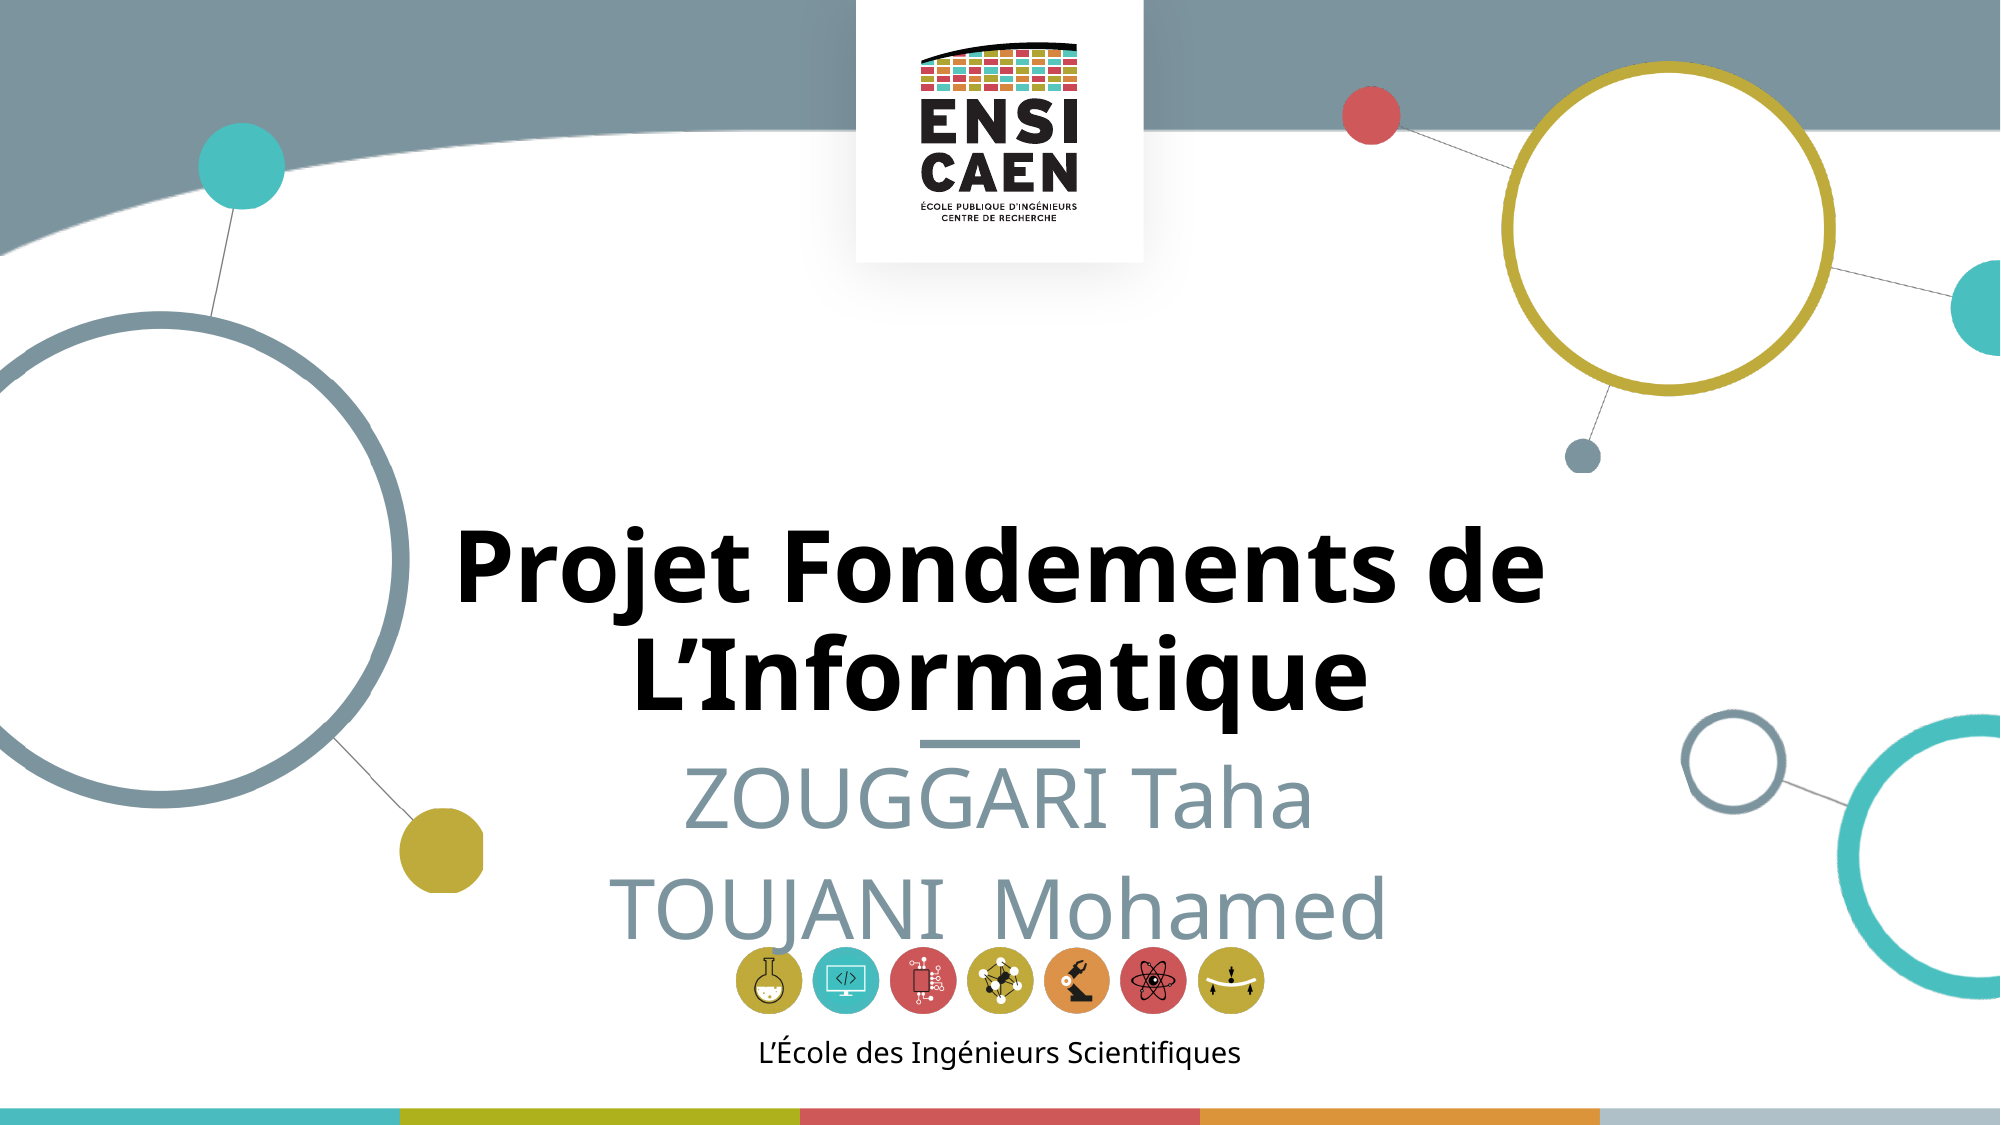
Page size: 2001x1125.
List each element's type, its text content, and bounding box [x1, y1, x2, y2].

picture [735, 947, 1265, 1014]
list ZOUGGARI Taha TOUJANI Mohamed [523, 749, 1477, 823]
text_box Projet Fondements de L’Informatique [295, 509, 1705, 599]
